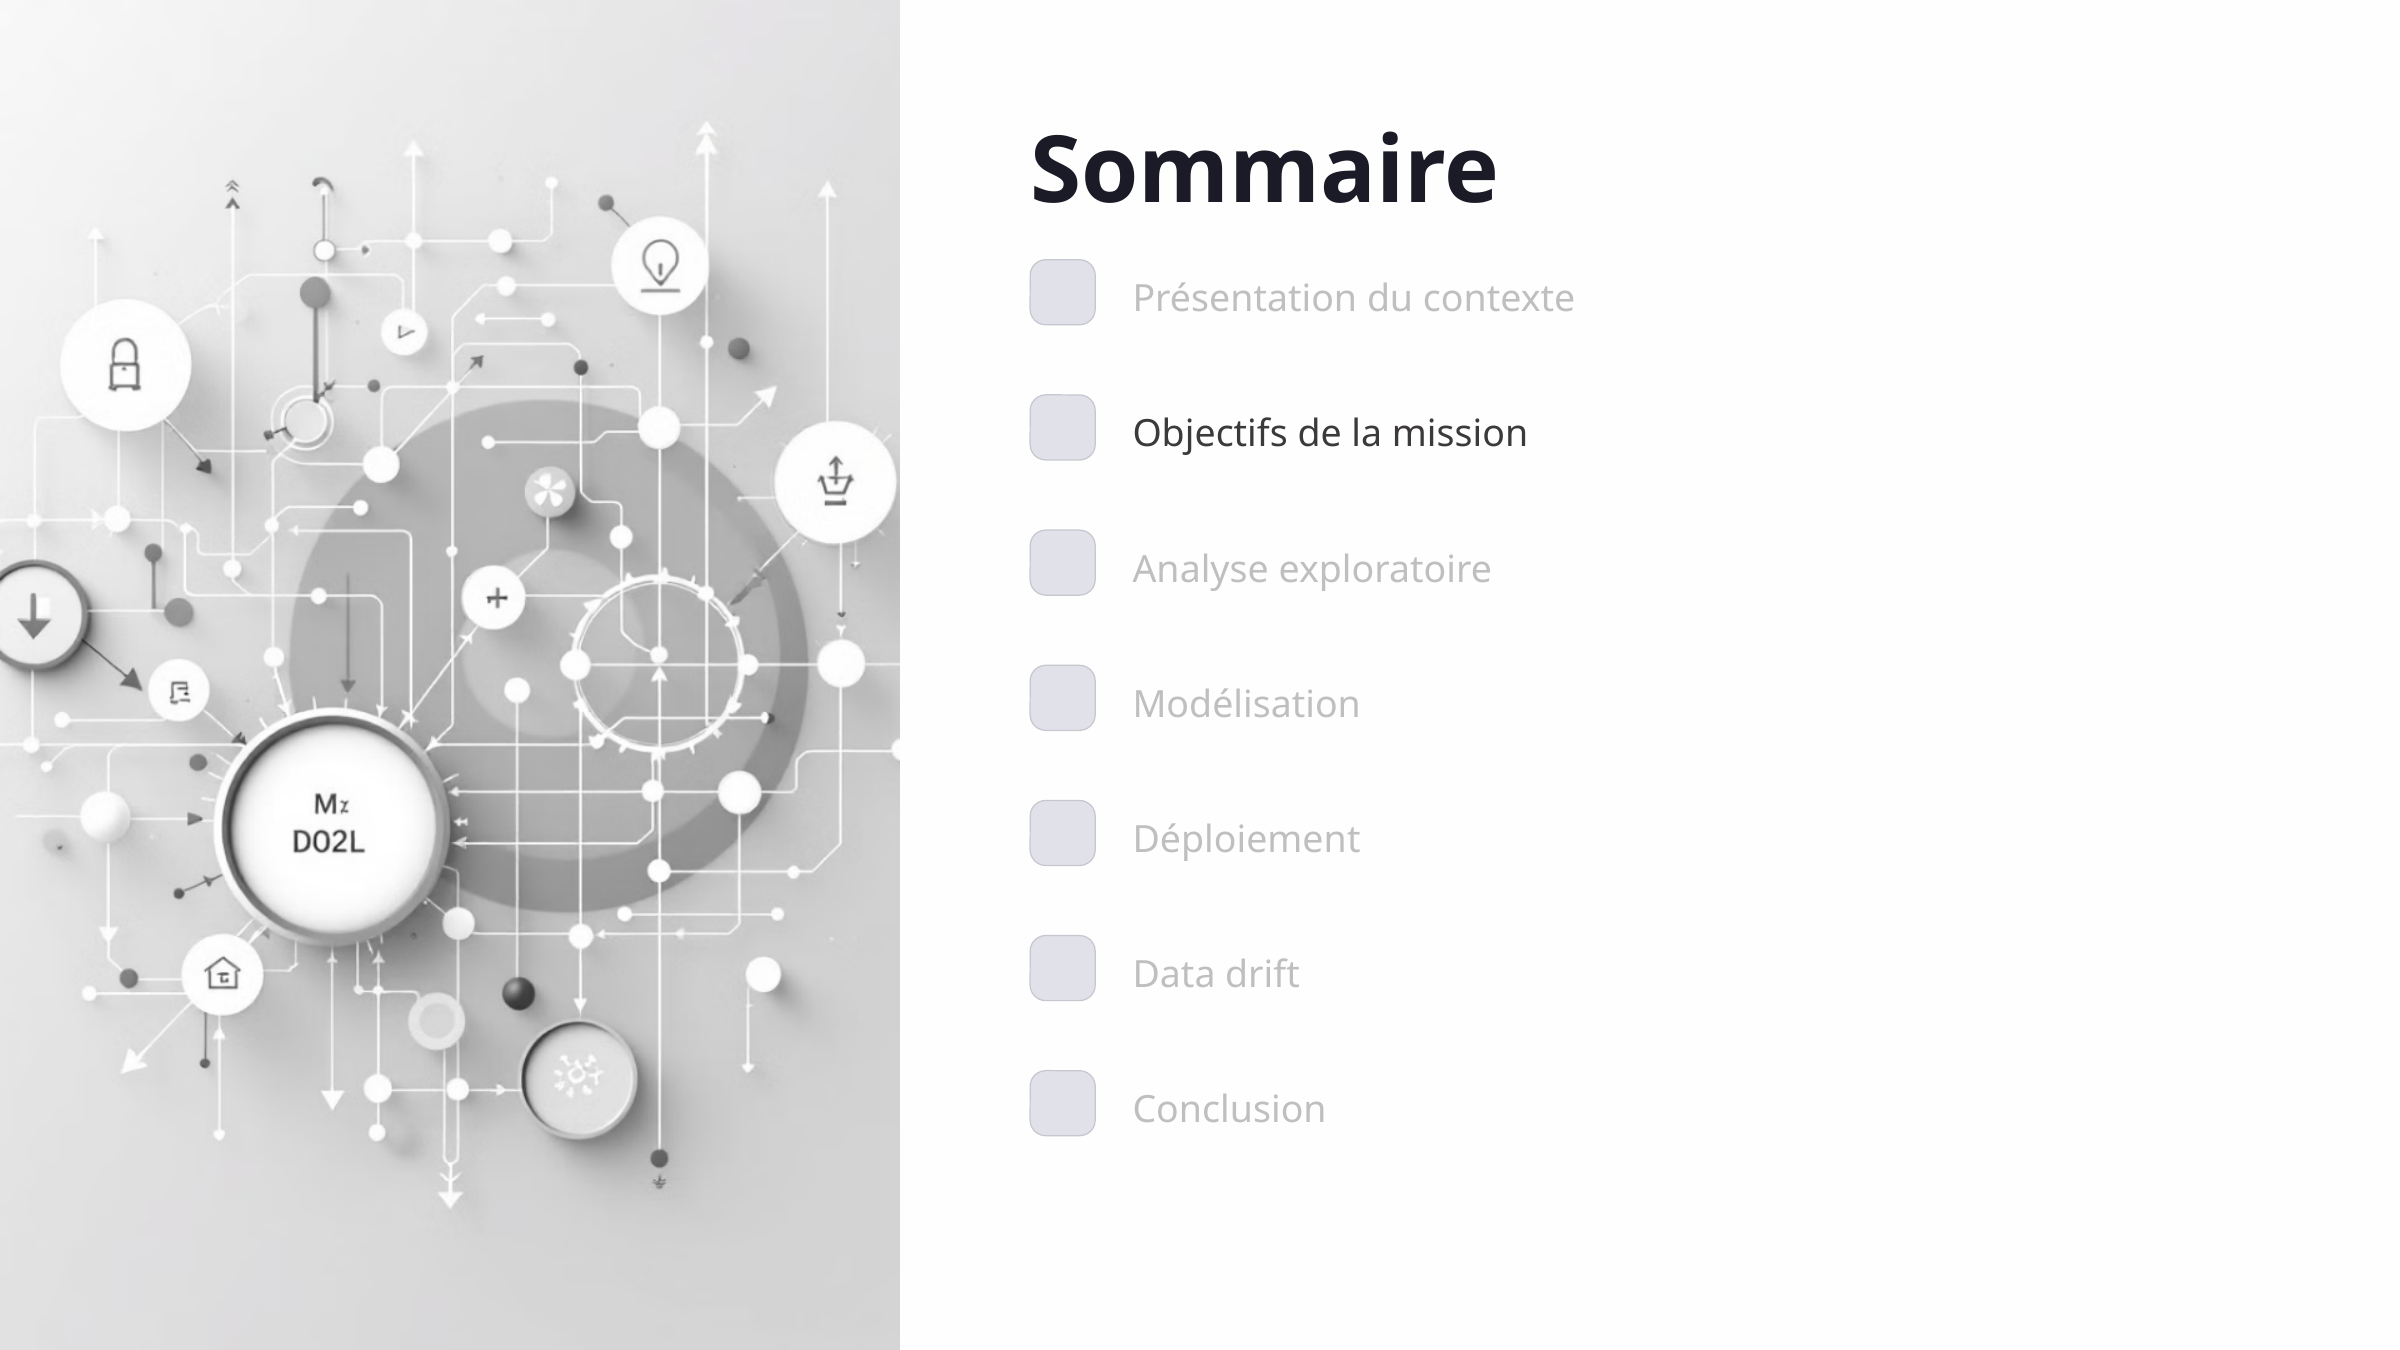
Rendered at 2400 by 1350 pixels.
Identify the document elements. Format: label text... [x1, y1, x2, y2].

picture [0, 0, 900, 1350]
text_box Analyse exploratoire [1132, 530, 2270, 590]
text_box Modélisation [1132, 665, 2270, 725]
text_box [1030, 394, 1096, 460]
text_box Sommaire [1030, 105, 2270, 221]
text_box [1030, 259, 1096, 325]
text_box Déploiement [1132, 800, 2270, 860]
text_box Conclusion [1132, 1070, 2270, 1131]
text_box Objectifs de la mission [1132, 394, 2270, 455]
text_box [1030, 665, 1096, 731]
text_box [1030, 800, 1096, 866]
text_box Data drift [1132, 935, 2270, 995]
text_box [1030, 530, 1096, 596]
text_box Présentation du contexte [1132, 259, 2270, 320]
text_box [1030, 1070, 1096, 1136]
text_box [1030, 935, 1096, 1001]
